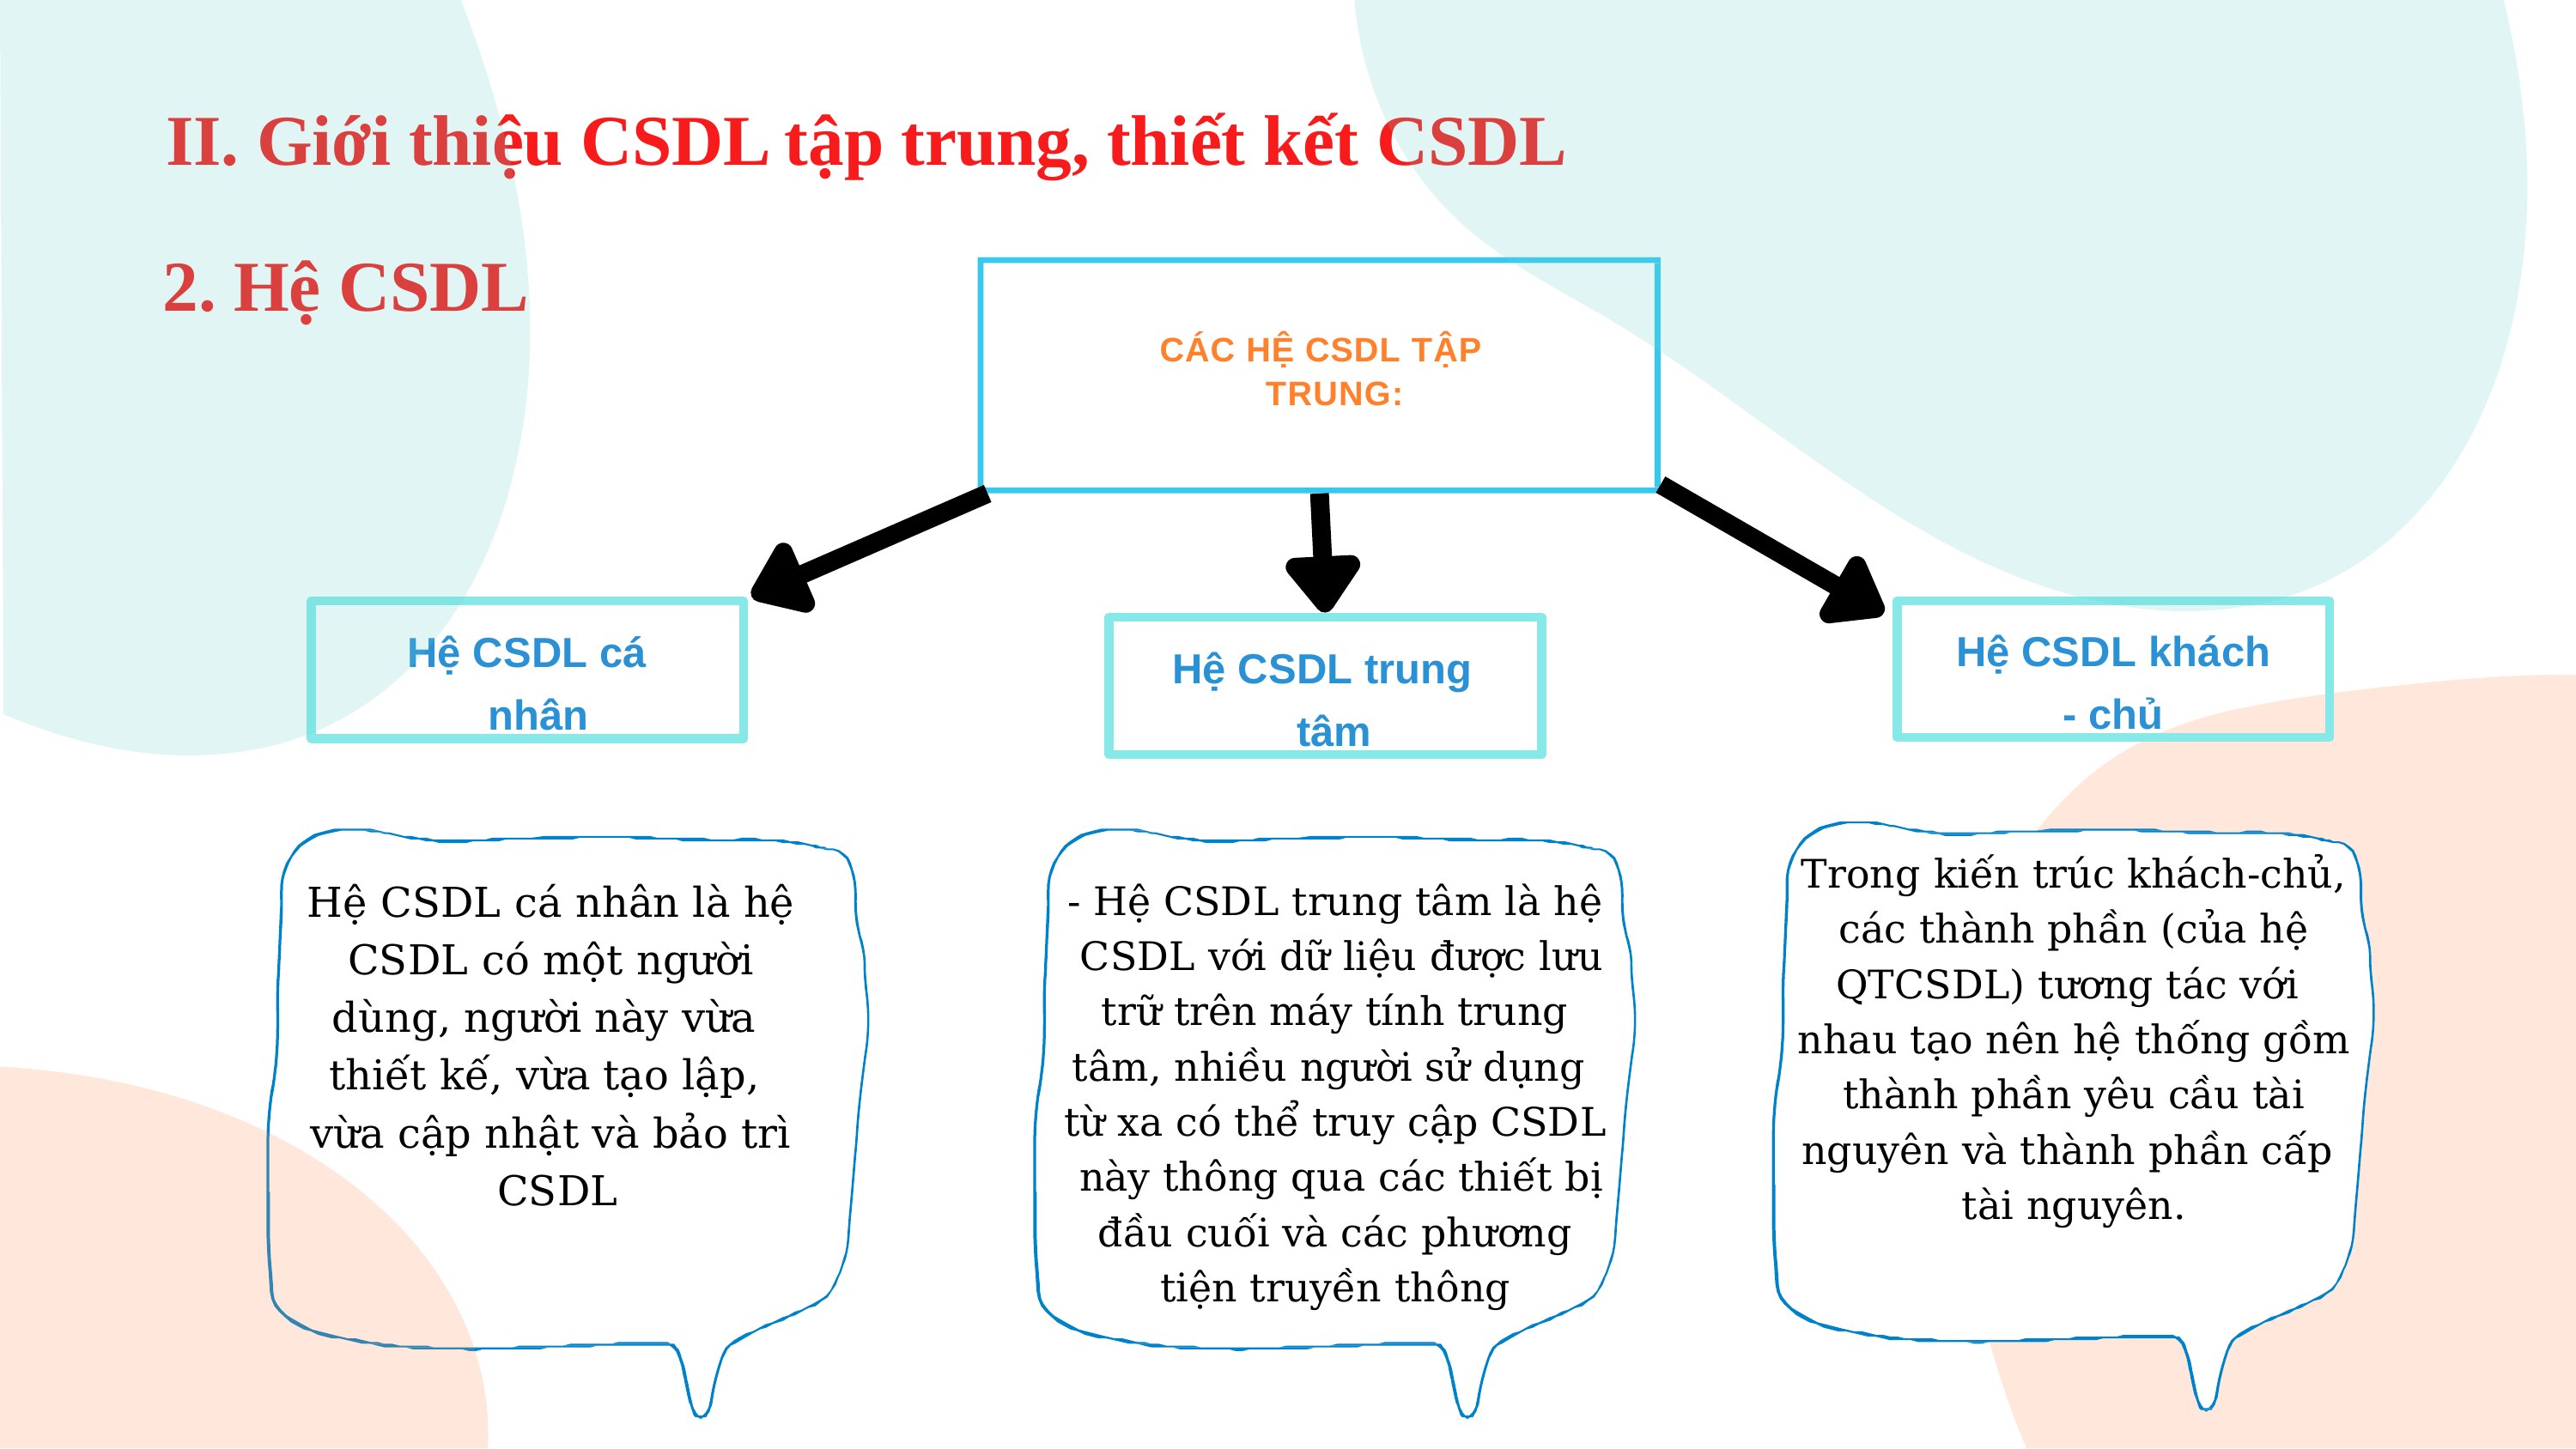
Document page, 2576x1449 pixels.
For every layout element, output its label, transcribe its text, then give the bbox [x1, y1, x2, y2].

text_box - Hệ CSDL trung tâm là hệ CSDL với dữ liệu được lưu trữ trên máy tính trung tâm, nhiều người sử dụng từ xa có thể truy cập CSDL này thông qua các thiết bị đầu cuối và các phương tiện truyền thông [1060, 866, 1609, 1310]
text_box [1364, 487, 1646, 494]
text_box CÁC HỆ CSDL TẬP TRUNG: [1157, 336, 1493, 413]
text_box [977, 336, 984, 482]
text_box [1650, 475, 1886, 624]
text_box [1000, 487, 1282, 494]
text_box Hệ CSDL cá nhân [311, 600, 744, 739]
text_box [1354, 0, 2528, 612]
text_box [2014, 674, 2576, 1449]
text_box [1654, 349, 1661, 474]
text_box Hệ CSDL cá nhân là hệ CSDL có một người dùng, người này vừa thiết kế, vừa tạo lập, vừa cập nhật và bảo trì CSDL [305, 865, 797, 1214]
text_box Hệ CSDL khách - chủ [1897, 600, 2330, 738]
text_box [750, 483, 998, 614]
text_box [1033, 828, 1637, 1420]
text_box Hệ CSDL trung tâm [1109, 616, 1542, 755]
title II. Giới thiệu CSDL tập trung, thiết kết CSDL [493, 92, 1576, 336]
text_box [1285, 483, 1361, 613]
text_box 2. Hệ CSDL [525, 237, 532, 325]
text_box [1771, 821, 2375, 1412]
text_box [0, 1066, 489, 1449]
text_box [266, 828, 870, 1420]
text_box [0, 0, 531, 756]
